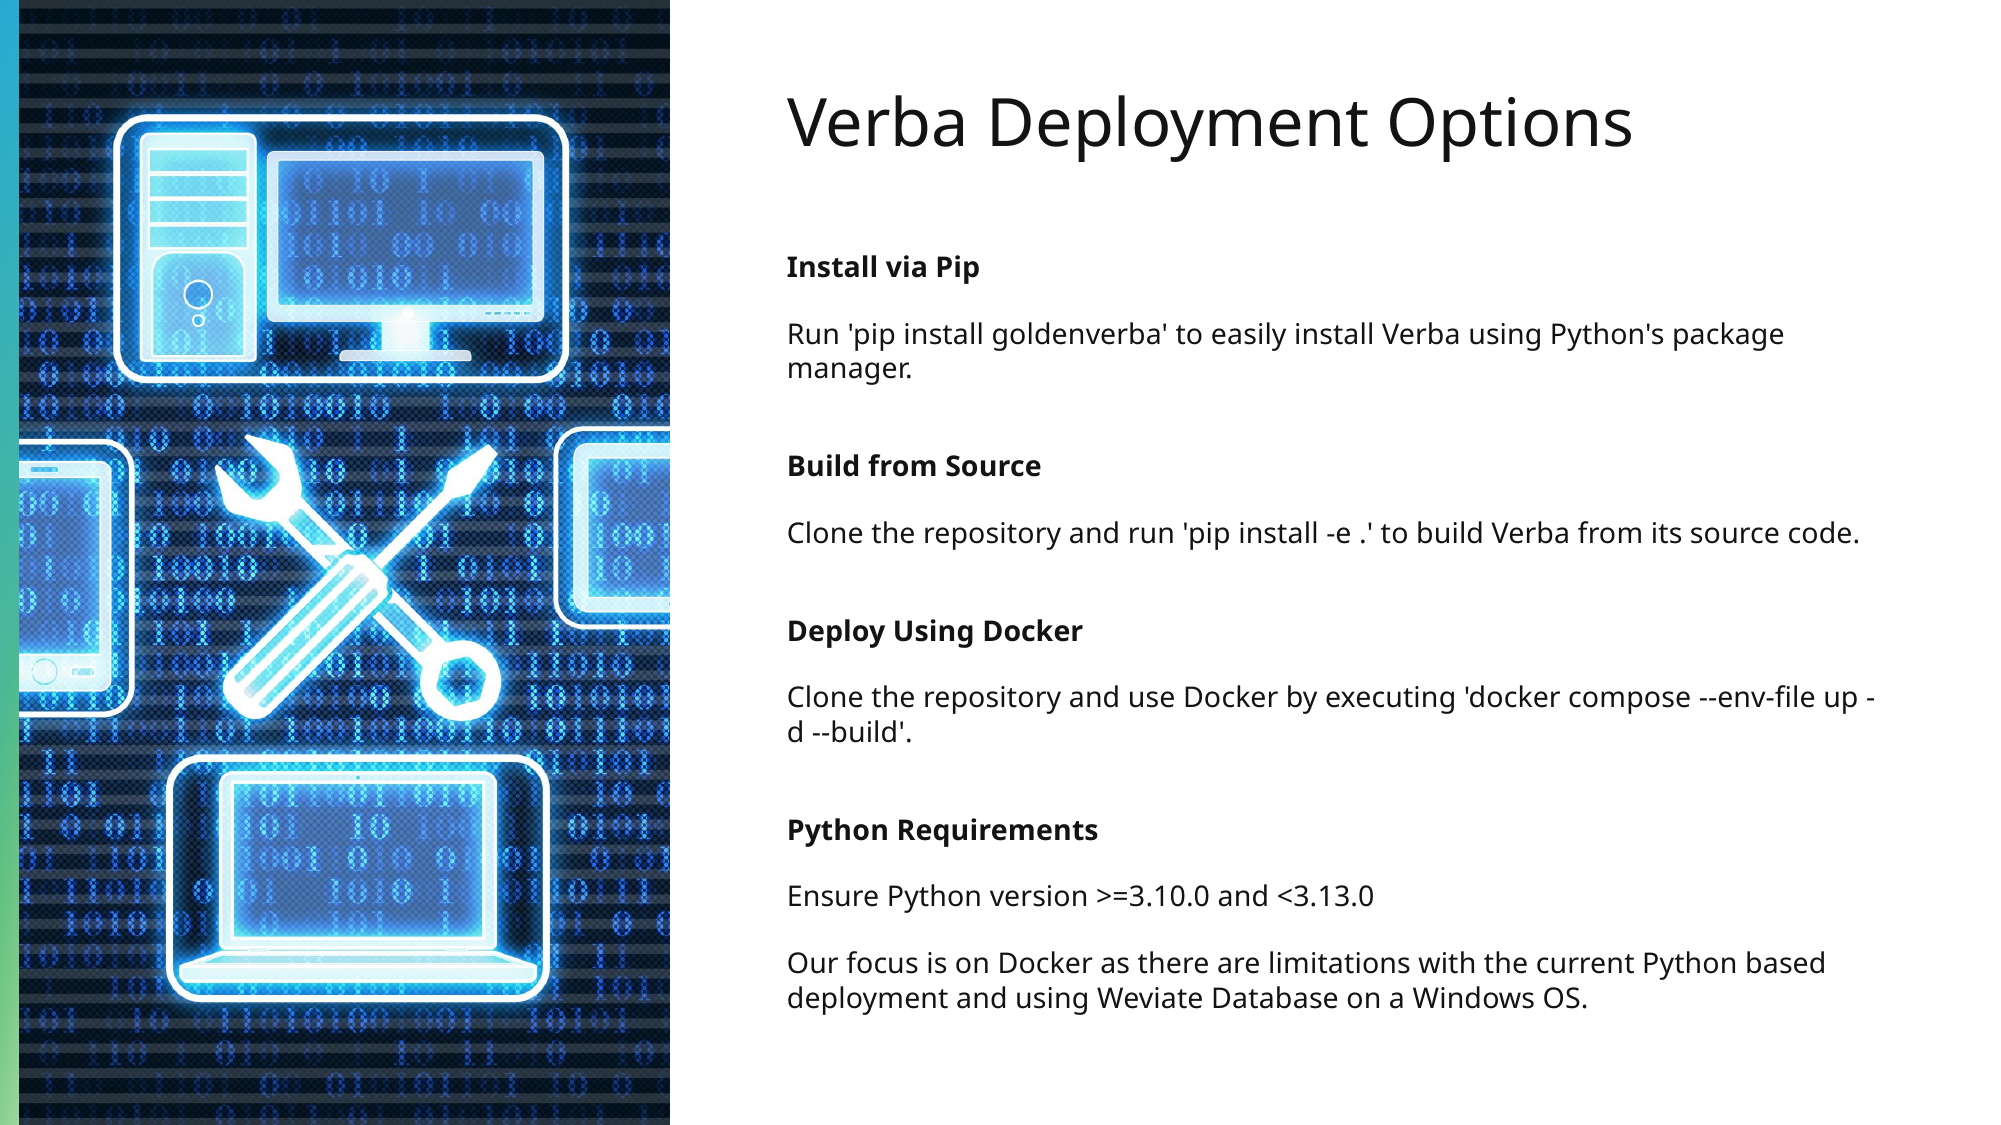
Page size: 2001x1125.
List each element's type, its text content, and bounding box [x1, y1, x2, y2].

picture [18, 0, 670, 1125]
title Verba Deployment Options [772, 29, 1898, 168]
text_box Install via Pip Run 'pip install goldenverba' to easily install Verba using Python's package manager. Build from Source Clone the repository and run 'pip install -e .' to build Verba from its source code. Deploy Using Docker Clone the repository and use Docker by executing 'docker compose --env-file up -d --build'. Python Requirements Ensure Python version >=3.10.0 and <3.13.0 Our focus is on Docker as there are limitations with the current Python based deployment and using Weviate Database on a Windows OS. [772, 241, 1897, 1026]
